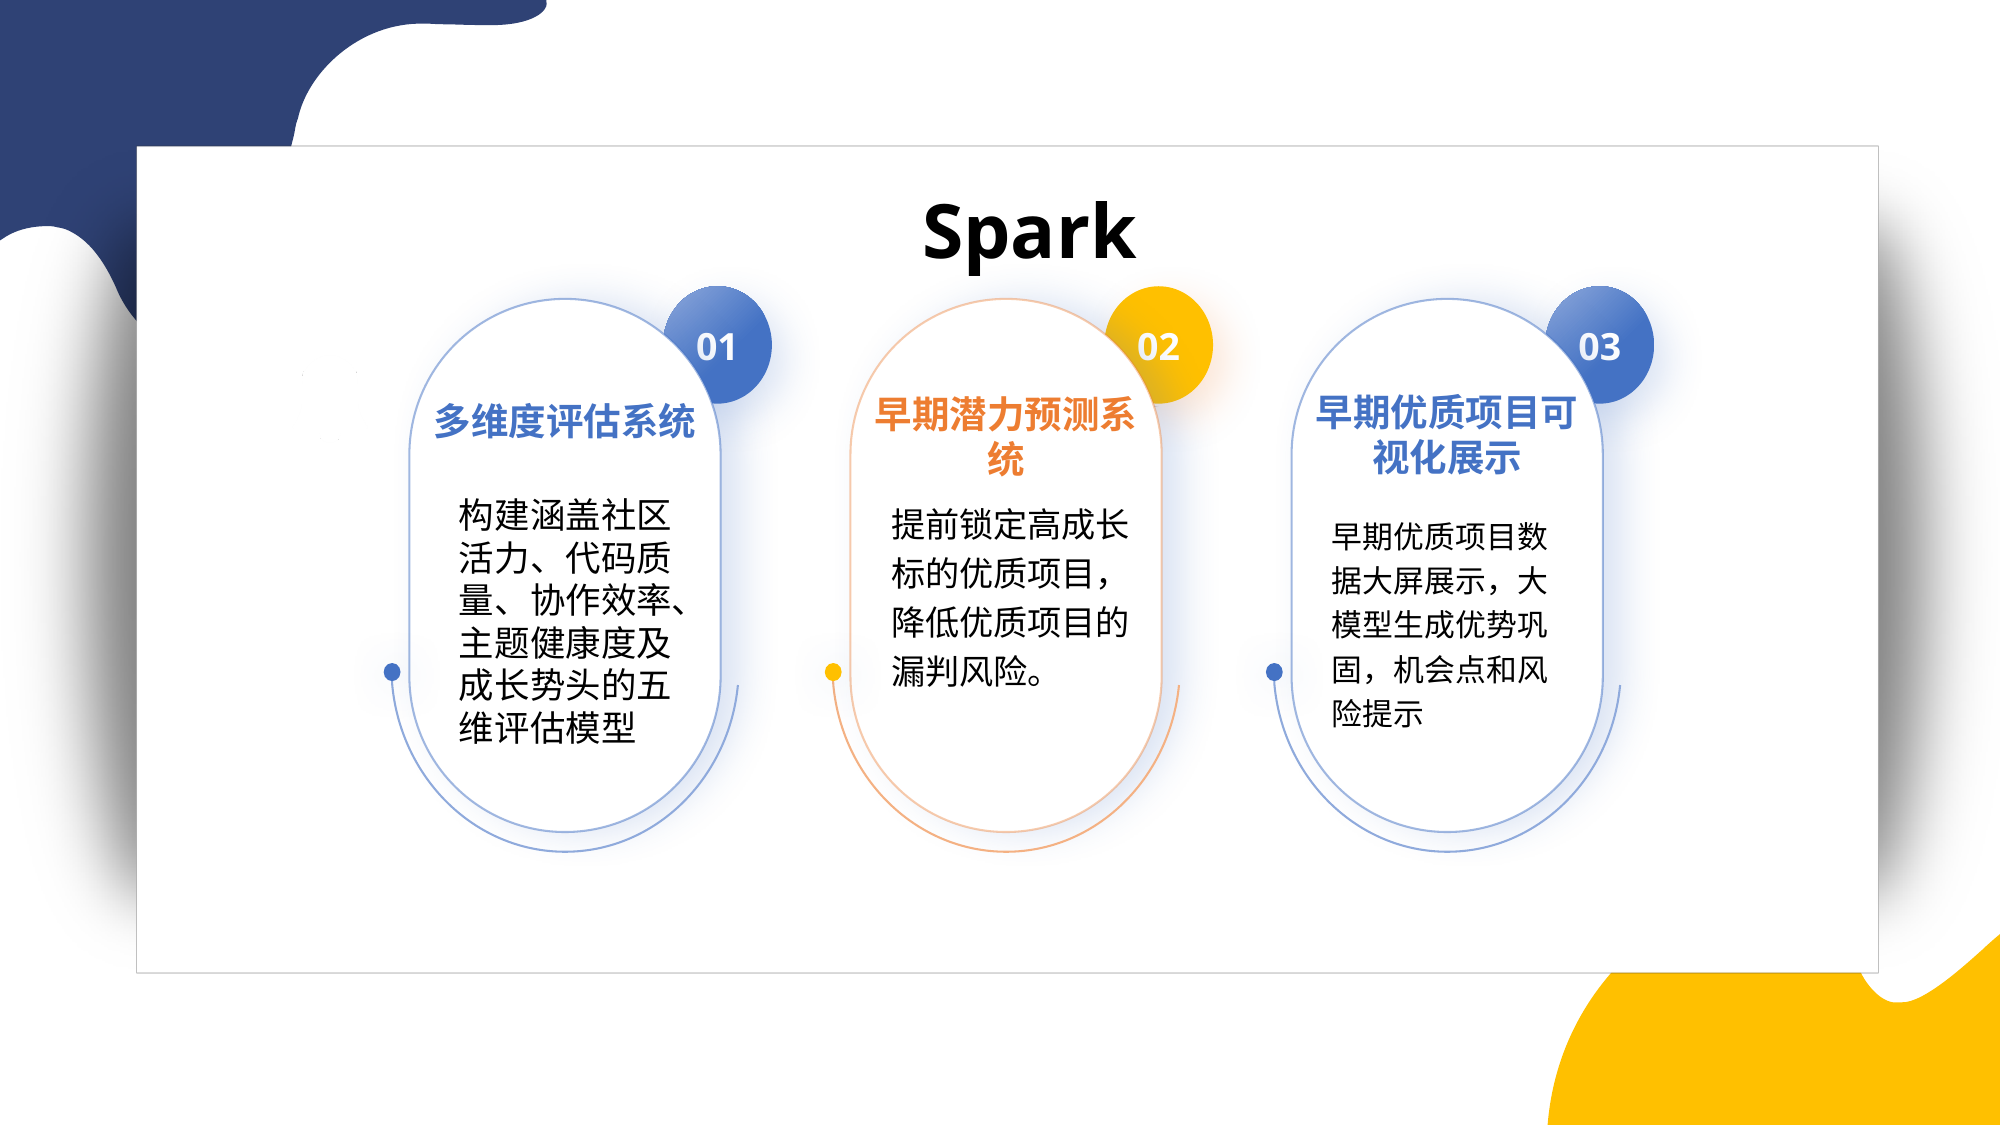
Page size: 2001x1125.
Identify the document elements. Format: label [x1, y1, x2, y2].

text_box [284, 176, 1775, 852]
picture [1, 0, 2000, 1125]
